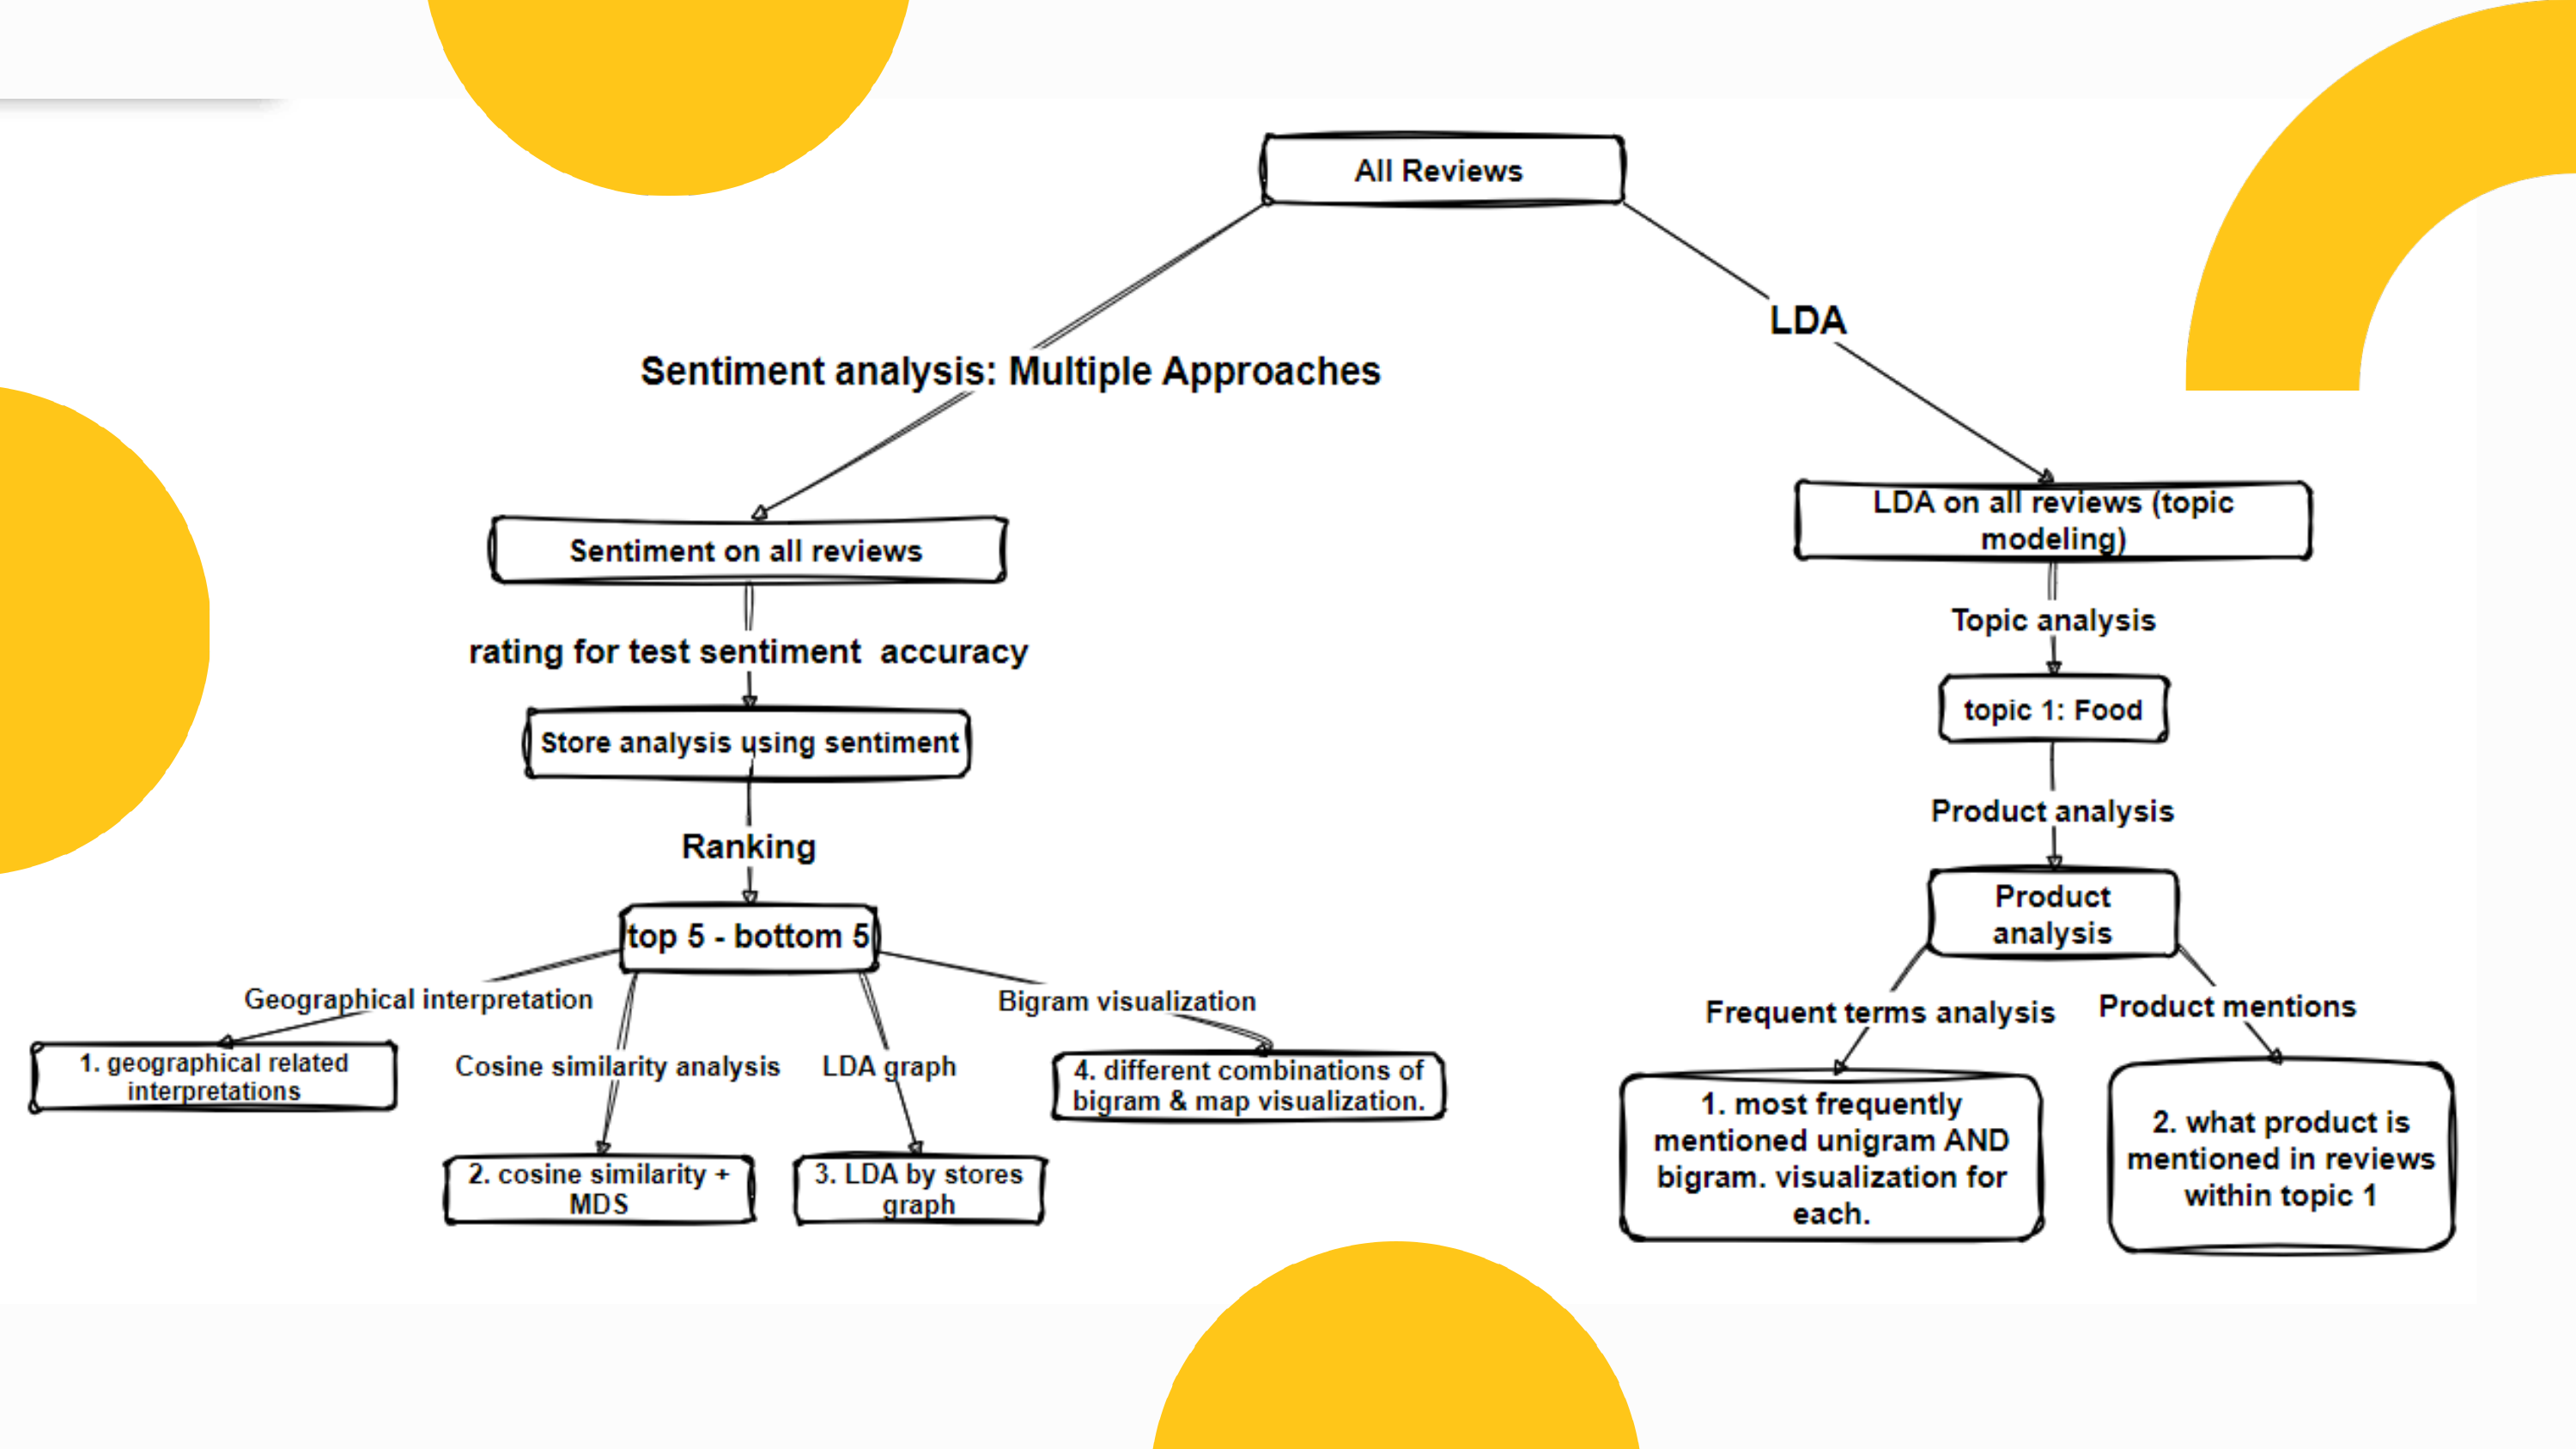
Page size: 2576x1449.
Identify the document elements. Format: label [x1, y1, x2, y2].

text_box [422, 0, 914, 196]
text_box [1150, 1241, 1642, 1449]
text_box [0, 99, 2477, 1304]
text_box [0, 385, 210, 876]
text_box [2185, 0, 2576, 391]
